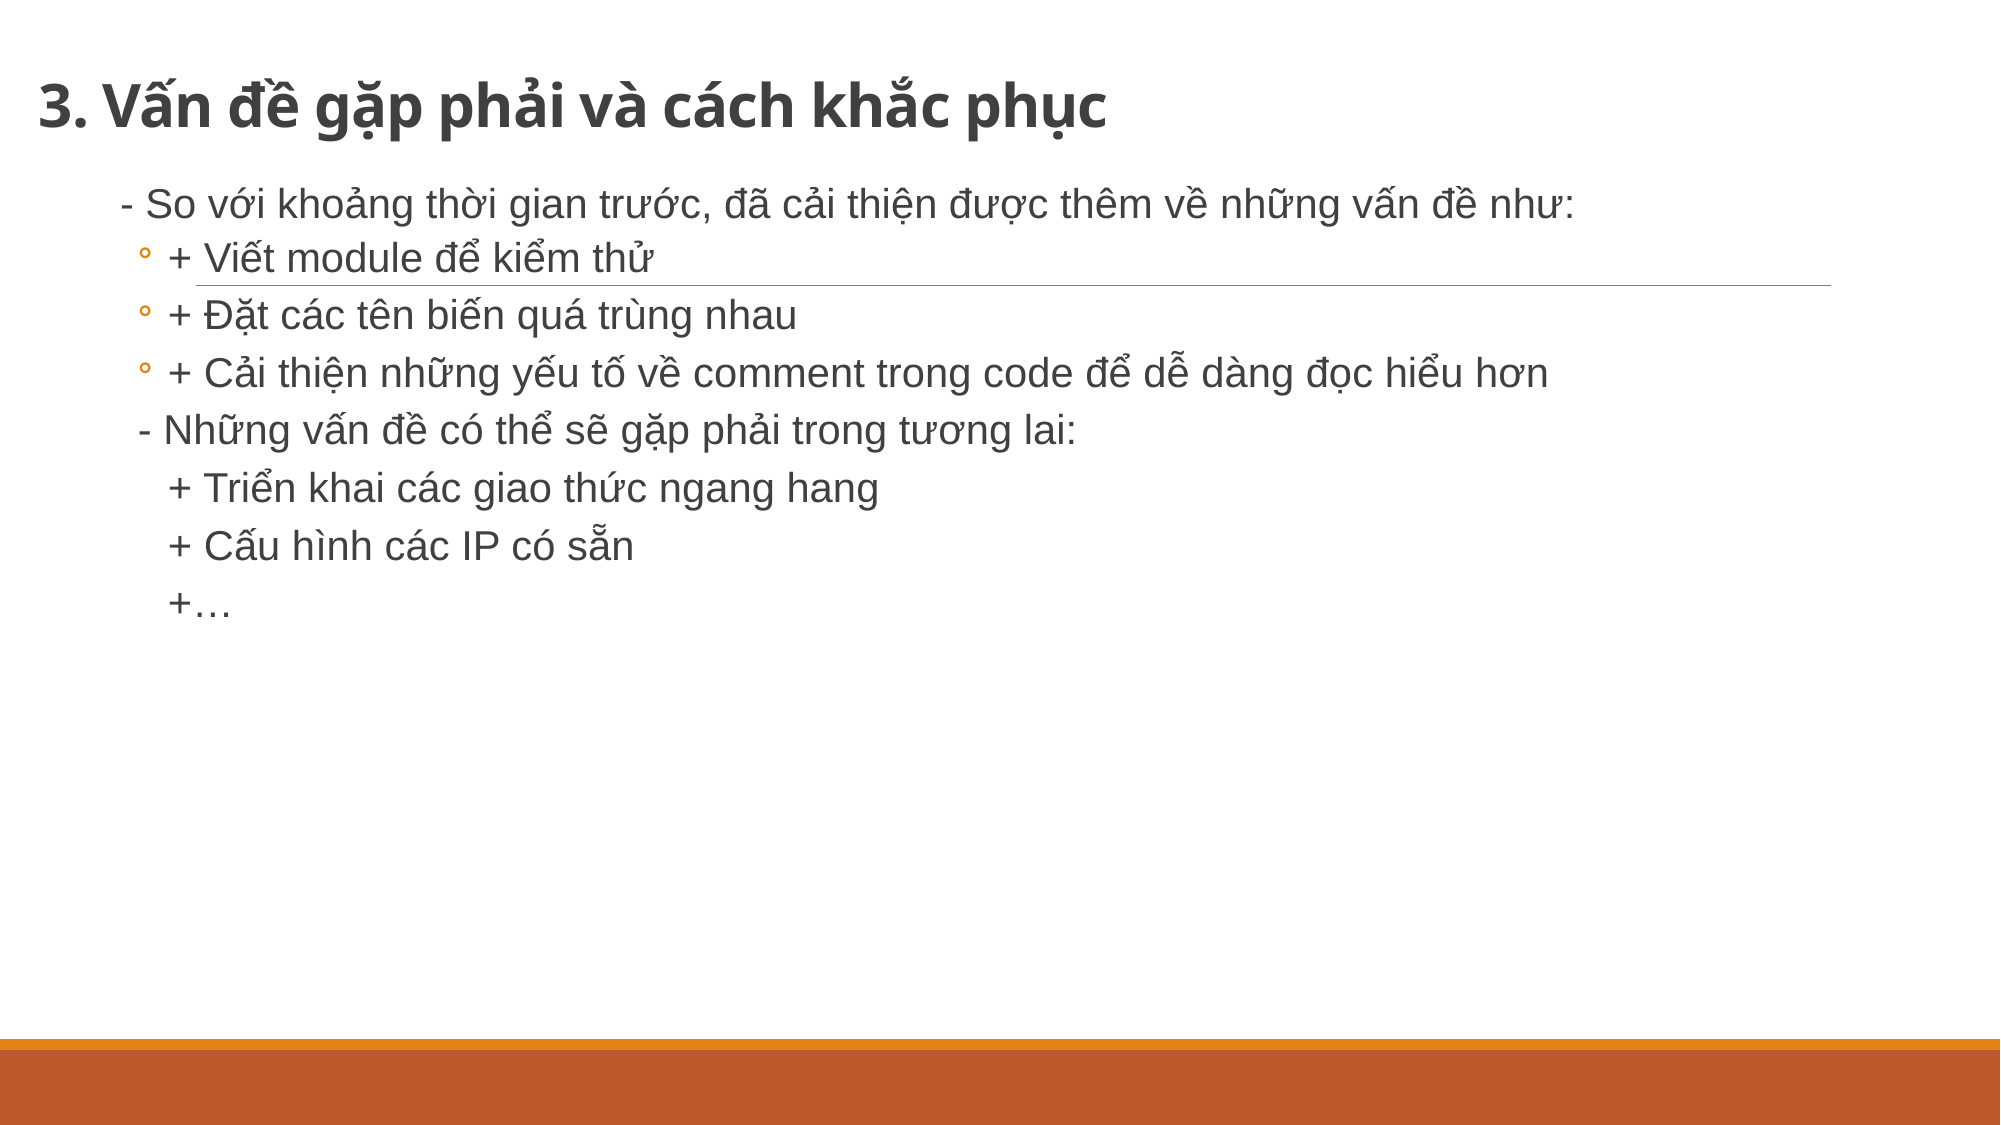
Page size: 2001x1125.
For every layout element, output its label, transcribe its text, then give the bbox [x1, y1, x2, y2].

title 3. Vấn đề gặp phải và cách khắc phục [23, 32, 1146, 148]
list - So với khoảng thời gian trước, đã cải thiện được thêm về những vấn đề như: + Viết module để kiểm thử + Đặt các tên biến quá trùng nhau + Cải thiện những yếu tố về comment trong code để dễ dàng đọc hiểu hơn - Những vấn đề có thể sẽ gặp phải trong tương lai: + Triển khai các giao thức ngang hang + Cấu hình các IP có sẵn +… [105, 175, 1755, 836]
